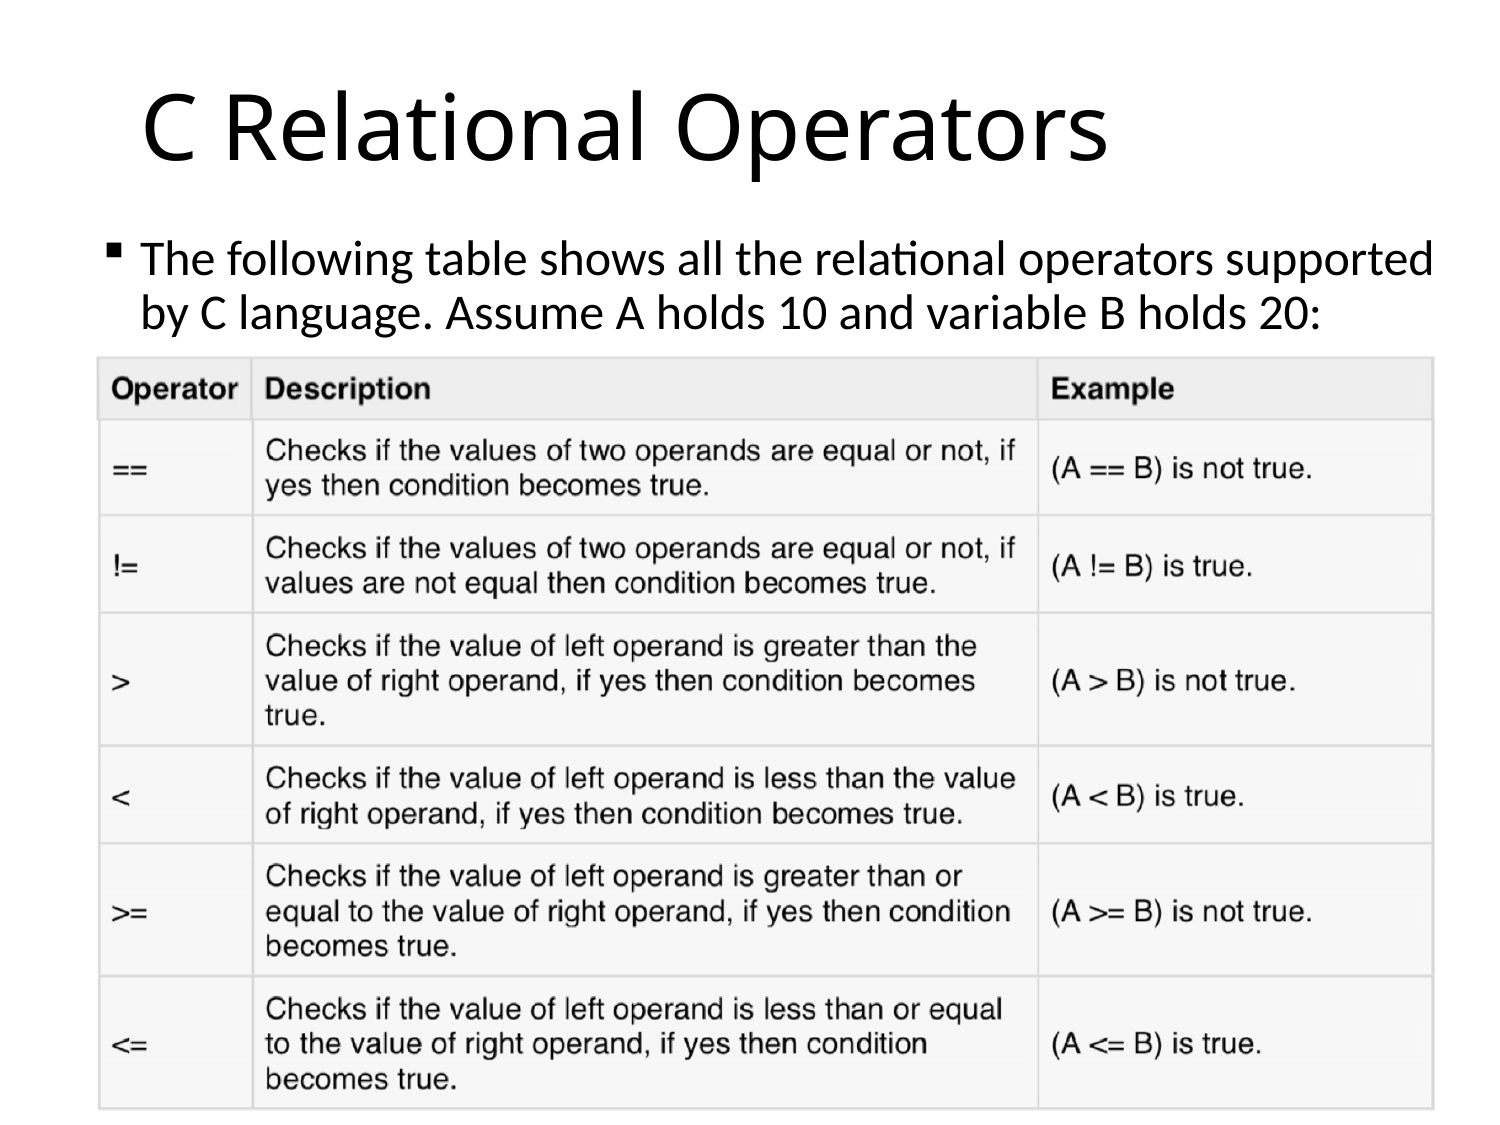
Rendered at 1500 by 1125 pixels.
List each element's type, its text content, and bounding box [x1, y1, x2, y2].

title C Relational Operators [125, 37, 1400, 225]
text_box The following table shows all the relational operators supported by C language. Assume A holds 10 and variable B holds 20: [87, 224, 1479, 1039]
picture [91, 348, 1440, 1117]
